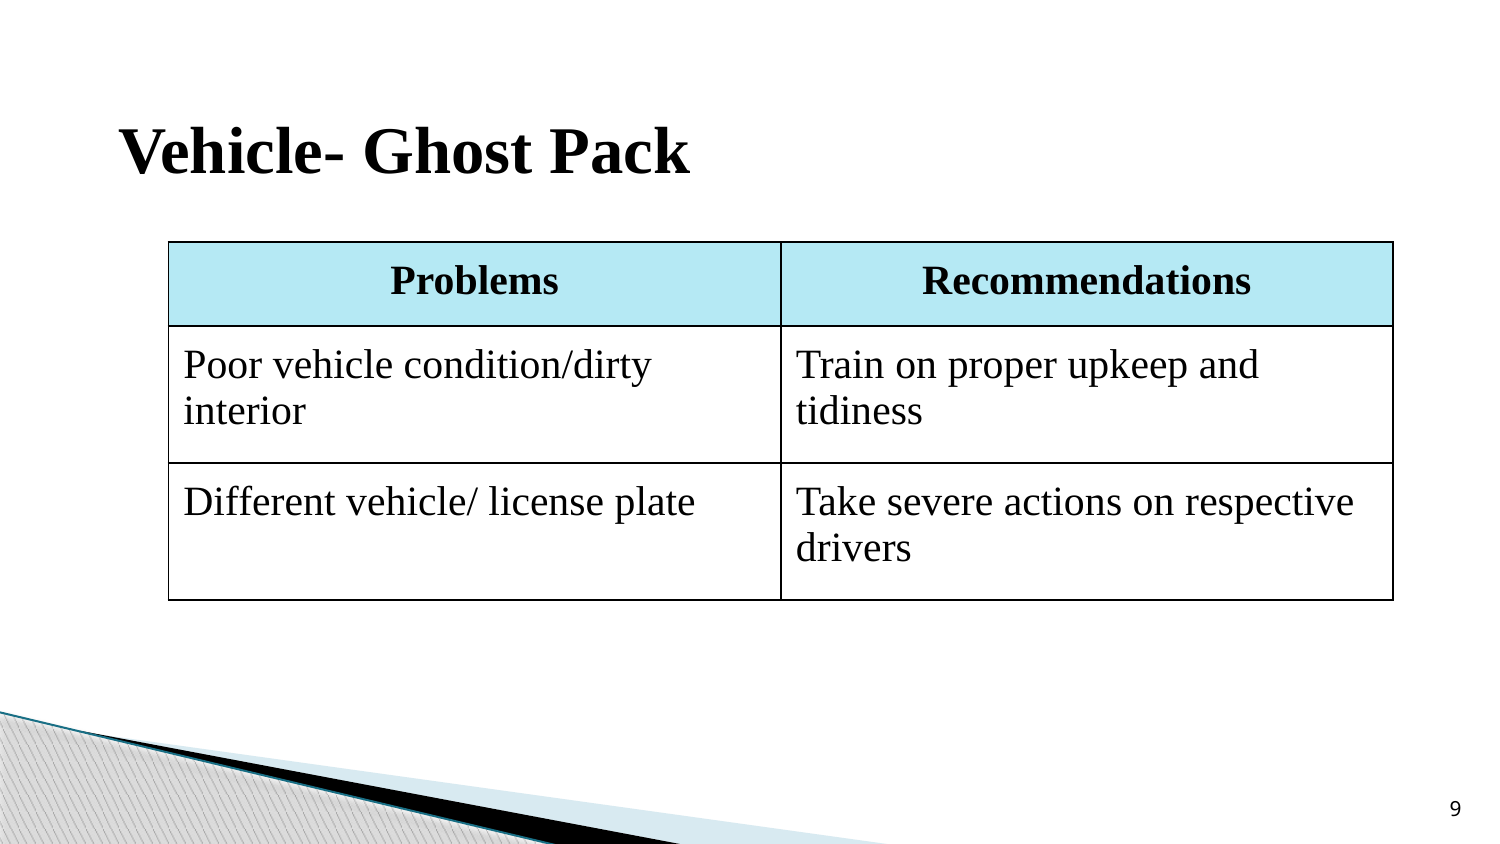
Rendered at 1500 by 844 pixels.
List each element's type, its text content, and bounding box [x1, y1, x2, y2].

slide_number 9 [1386, 777, 1477, 842]
table_cell Poor vehicle condition/dirty interior [169, 327, 780, 462]
table_cell Different vehicle/ license plate [169, 464, 780, 599]
table_cell Train on proper upkeep and tidiness [782, 327, 1392, 462]
table_cell Take severe actions on respective drivers [782, 464, 1392, 599]
table_header Problems [169, 243, 780, 325]
title Vehicle- Ghost Pack [103, 91, 1364, 191]
table_header Recommendations [782, 243, 1392, 325]
